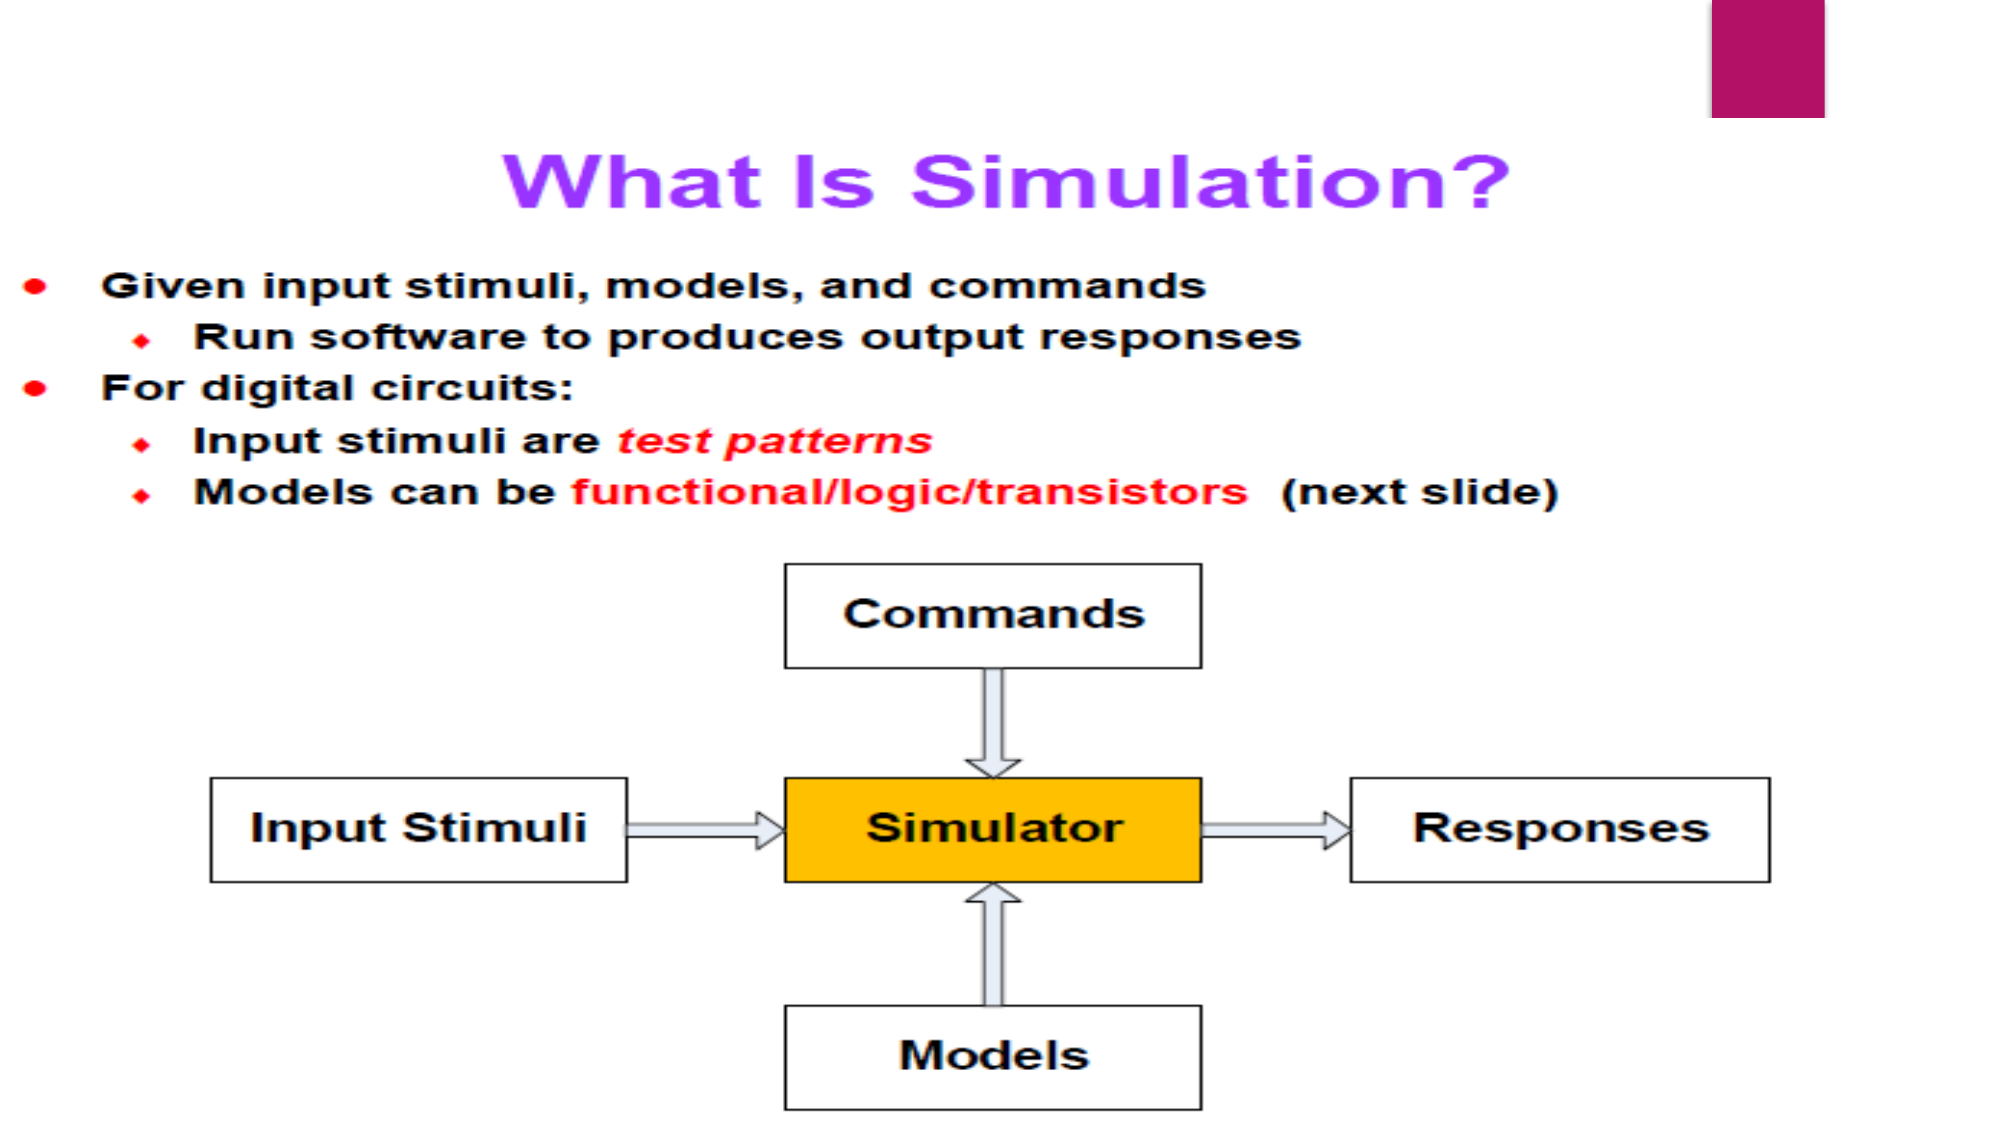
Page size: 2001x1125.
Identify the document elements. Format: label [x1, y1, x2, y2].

picture [0, 118, 2000, 1125]
